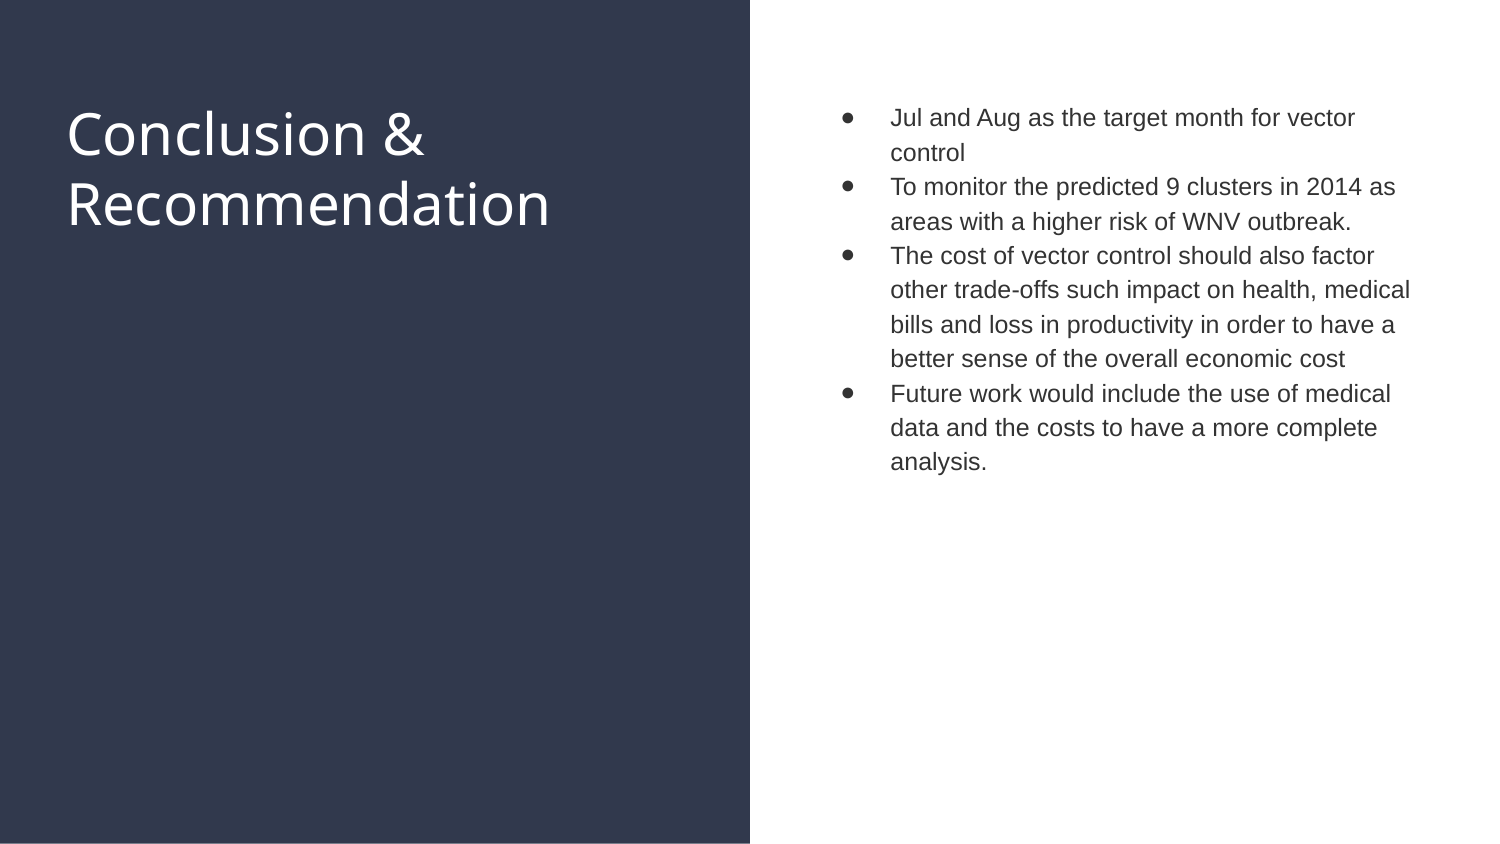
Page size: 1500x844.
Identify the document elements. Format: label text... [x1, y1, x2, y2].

title Conclusion & Recommendation [51, 82, 659, 419]
list Jul and Aug as the target month for vector control To monitor the predicted 9 clusters in 2014 as areas with a higher risk of WNV outbreak. The cost of vector control should also factor other trade-offs such impact on health, medical bills and loss in productivity in order to have a better sense of the overall economic cost Future work would include the use of medical data and the costs to have a more complete analysis. [800, 82, 1449, 757]
